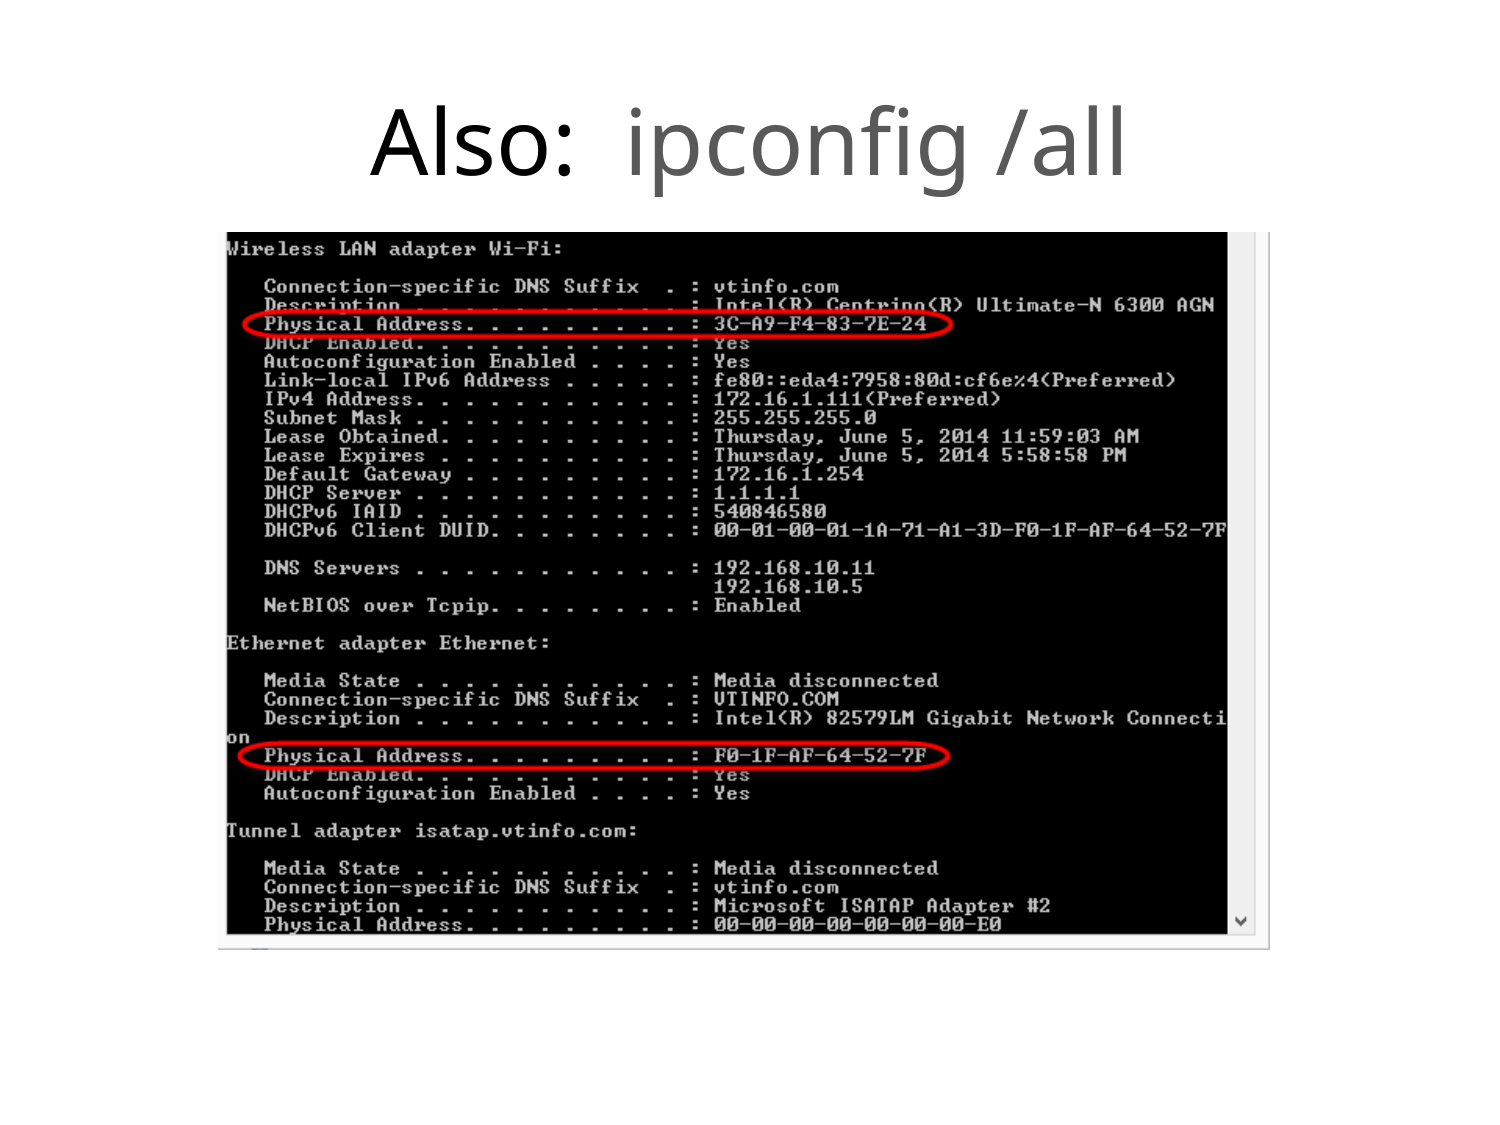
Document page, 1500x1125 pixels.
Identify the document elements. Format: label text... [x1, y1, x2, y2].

picture [217, 232, 1270, 950]
title Also: ipconfig /all [75, 45, 1425, 233]
